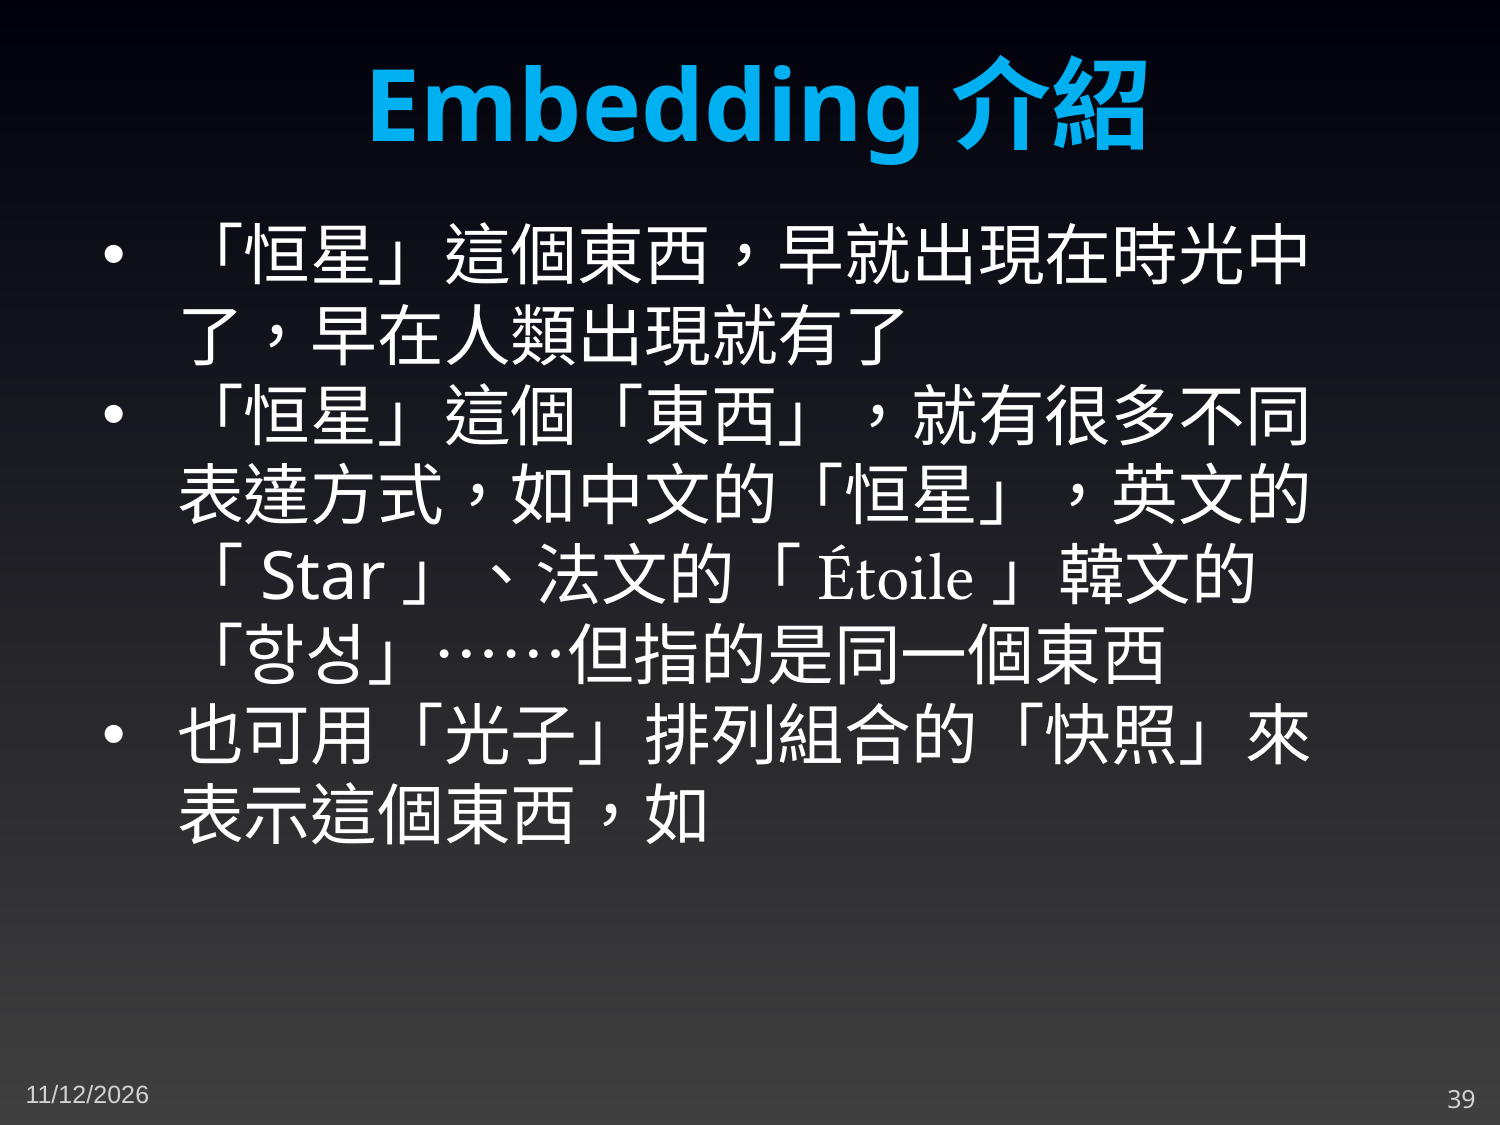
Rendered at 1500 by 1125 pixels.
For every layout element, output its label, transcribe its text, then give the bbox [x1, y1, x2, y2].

slide_number 39 [1340, 1075, 1491, 1117]
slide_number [10, 1075, 411, 1117]
text_box 「恒星」這個東西，早就出現在時光中了，早在人類出現就有了 「恒星」這個「東西」，就有很多不同表達方式，如中文的「恒星」，英文的「Star」、法文的「Étoile」韓文的「항성」……但指的是同一個東西 也可用「光子」排列組合的「快照」來表示這個東西，如 [87, 205, 1388, 941]
text_box Embedding介紹 [350, 14, 1425, 177]
